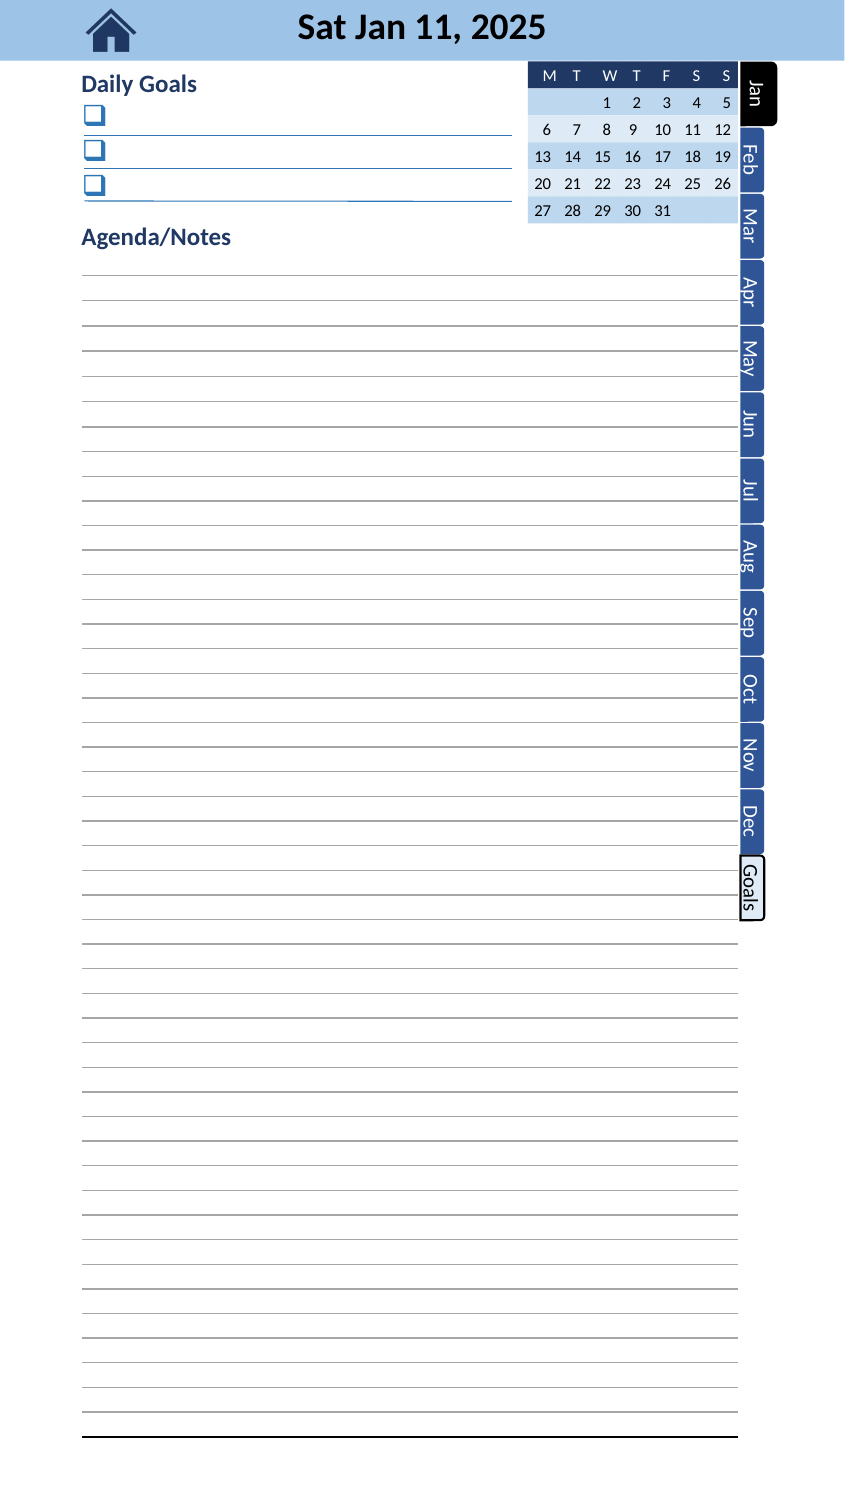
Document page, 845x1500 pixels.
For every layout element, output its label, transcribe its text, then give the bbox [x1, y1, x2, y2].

picture [82, 1, 140, 59]
list Sat Jan 11, 2025 [190, 0, 655, 61]
